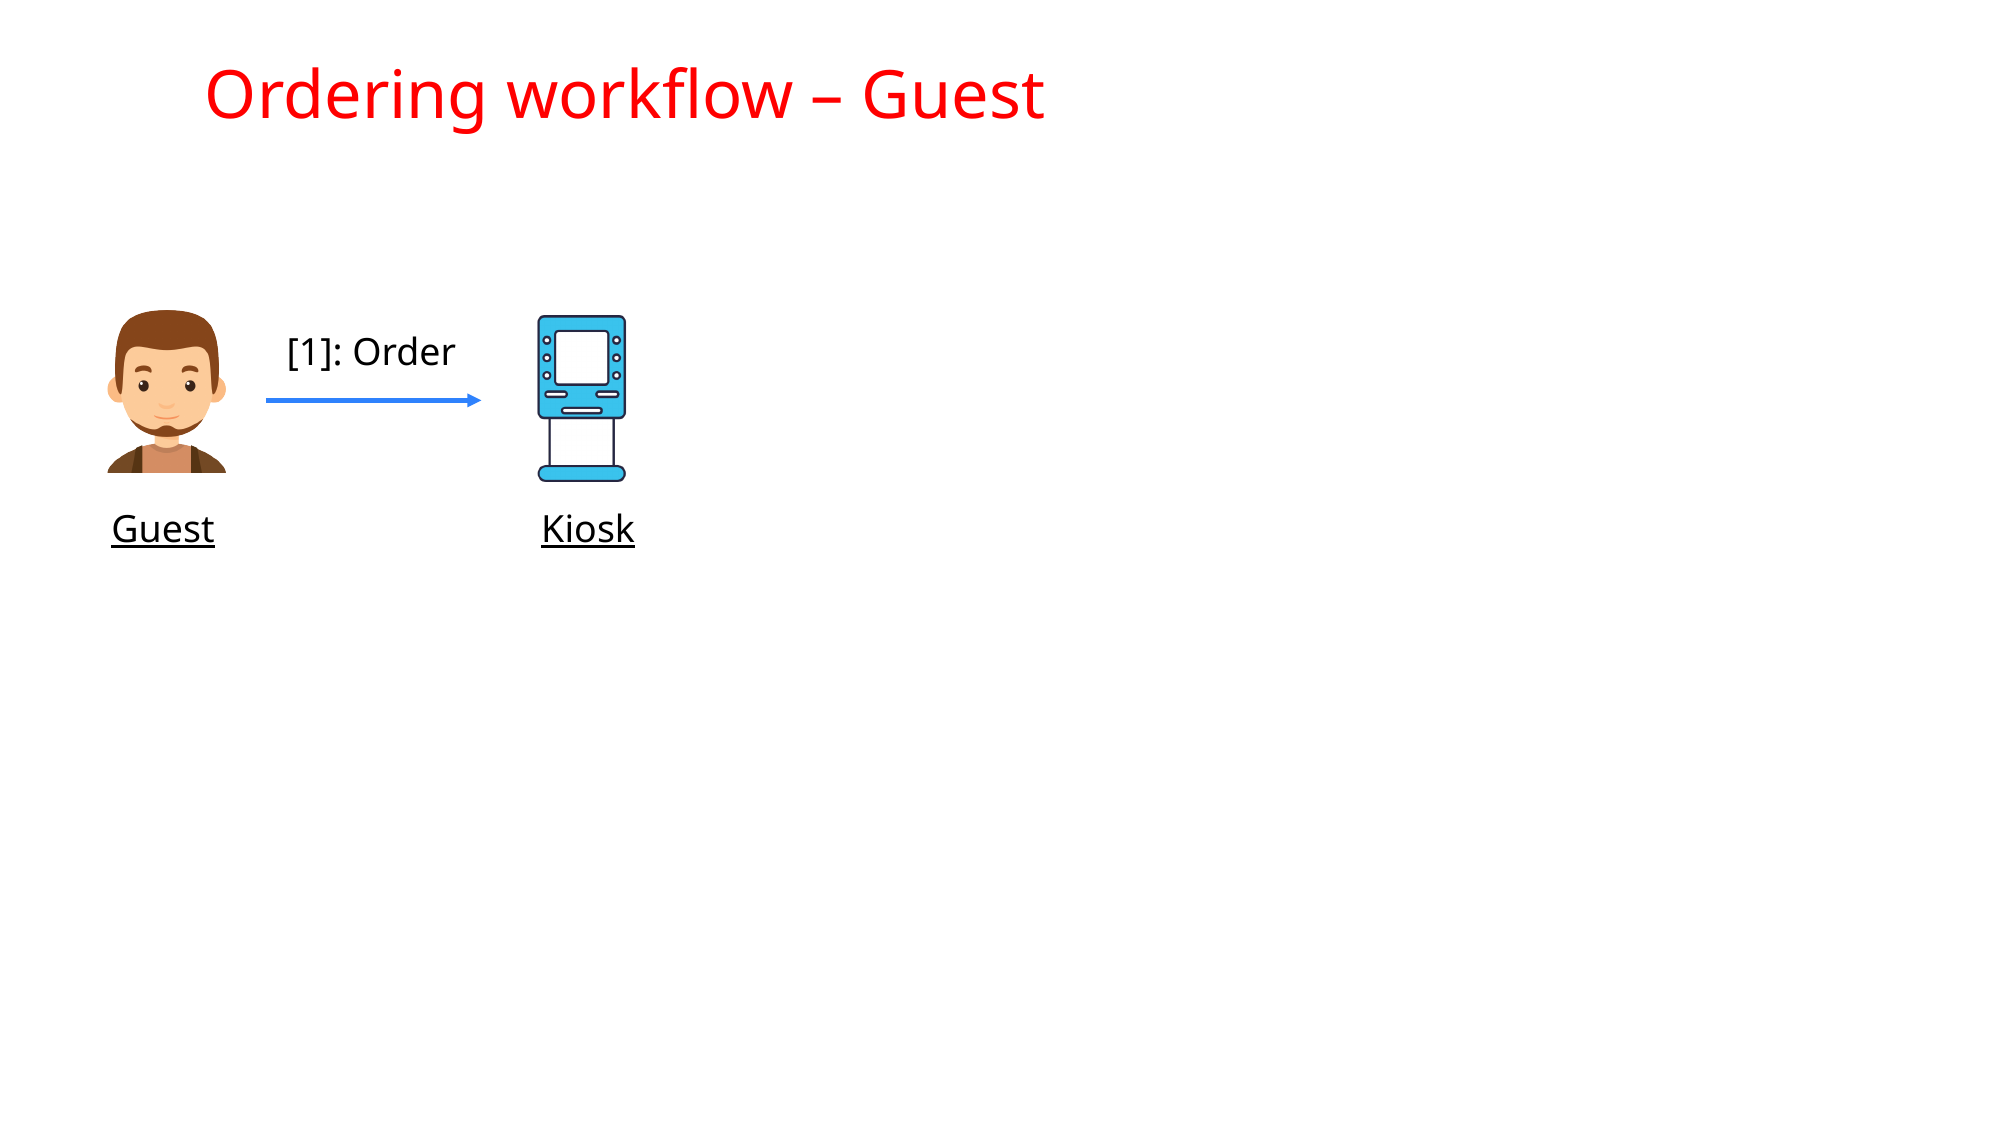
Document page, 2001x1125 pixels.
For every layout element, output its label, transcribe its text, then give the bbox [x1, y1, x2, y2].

text_box Guest [96, 497, 230, 558]
text_box Ordering workflow – Guest [190, 44, 1216, 220]
picture [84, 310, 248, 473]
picture [498, 315, 665, 482]
text_box [1]: Order [271, 320, 472, 381]
text_box Kiosk [526, 497, 651, 558]
